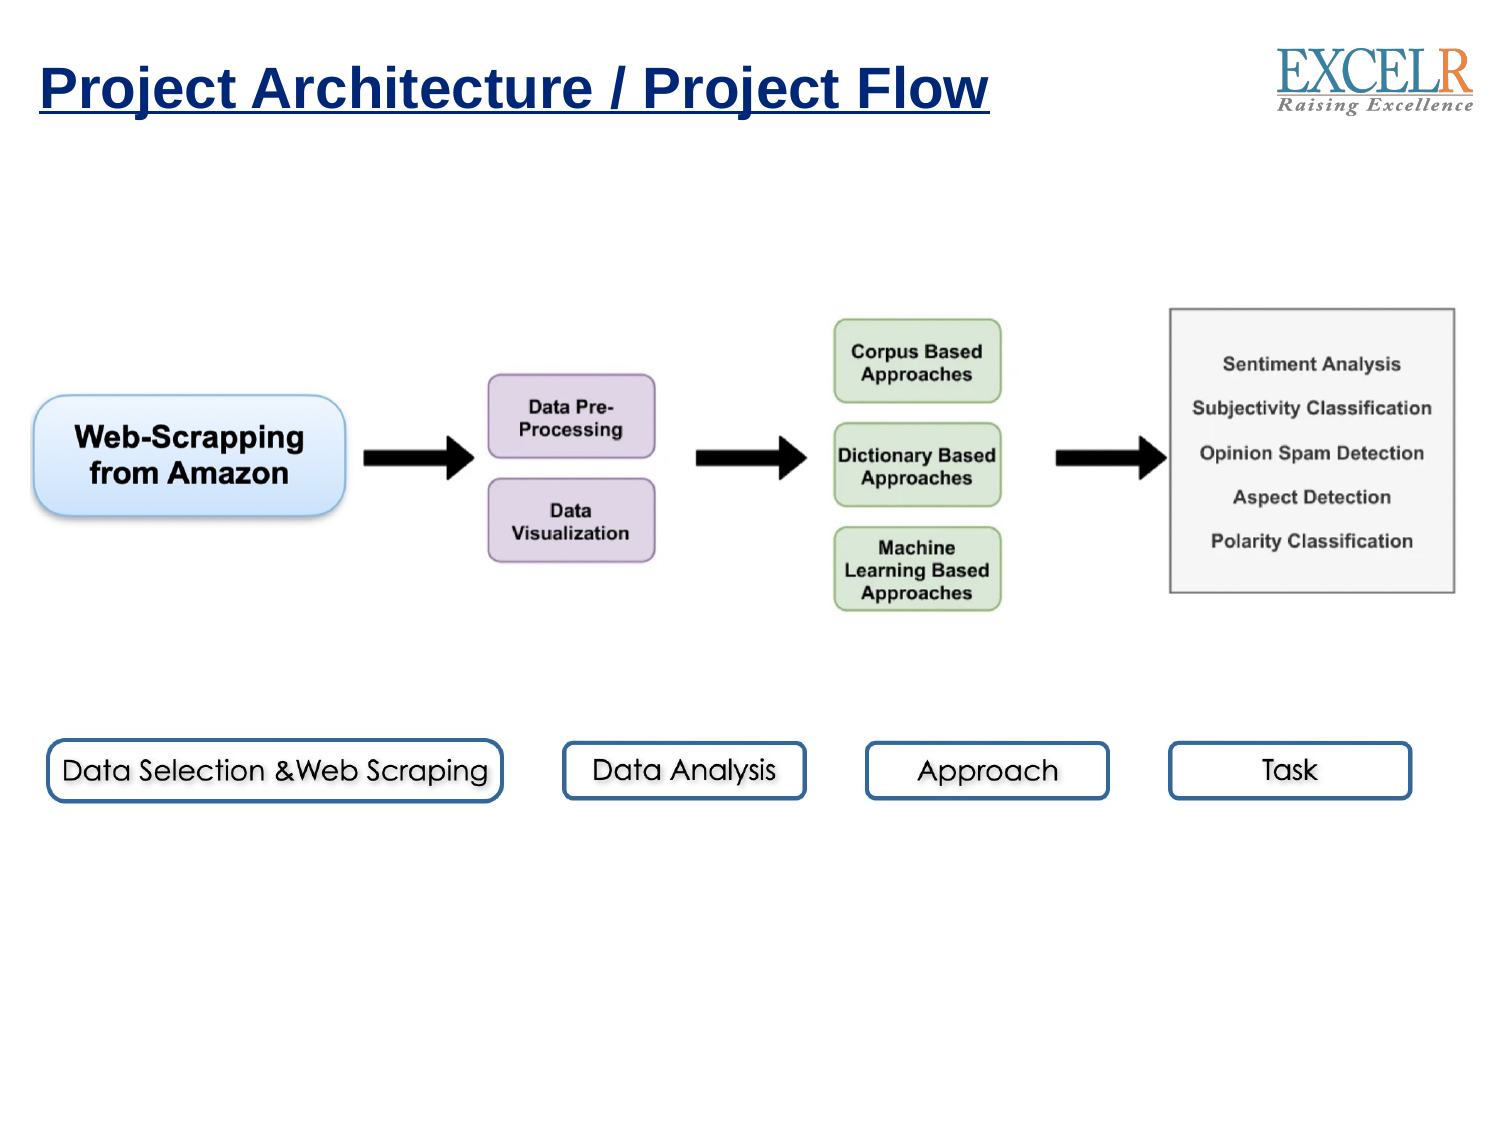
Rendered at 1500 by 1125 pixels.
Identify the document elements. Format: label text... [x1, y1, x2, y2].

picture [30, 284, 1470, 841]
picture [1277, 48, 1473, 117]
text_box Project Architecture / Project Flow [31, 42, 1024, 128]
